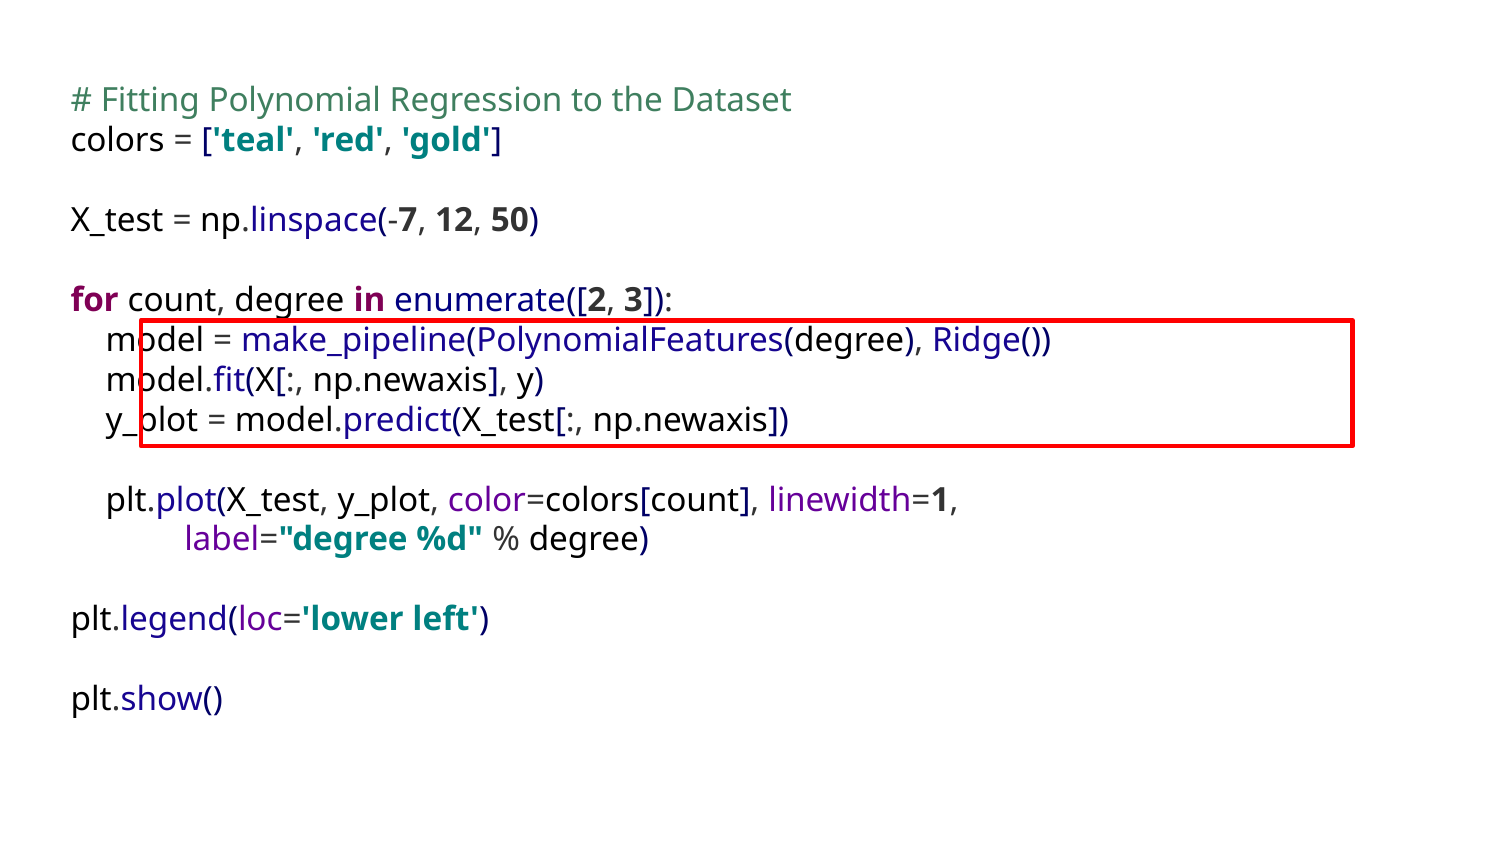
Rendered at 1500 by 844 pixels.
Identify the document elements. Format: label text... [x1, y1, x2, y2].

text_box [139, 318, 1355, 448]
text_box # Fitting Polynomial Regression to the Dataset colors = ['teal', 'red', 'gold'] X_test = np.linspace(-7, 12, 50) for count, degree in enumerate([2, 3]): model = make_pipeline(PolynomialFeatures(degree), Ridge()) model.fit(X[:, np.newaxis], y) y_plot = model.predict(X_test[:, np.newaxis]) plt.plot(X_test, y_plot, color=colors[count], linewidth=1, label="degree %d" % degree) plt.legend(loc='lower left') plt.show() [55, 71, 1387, 765]
